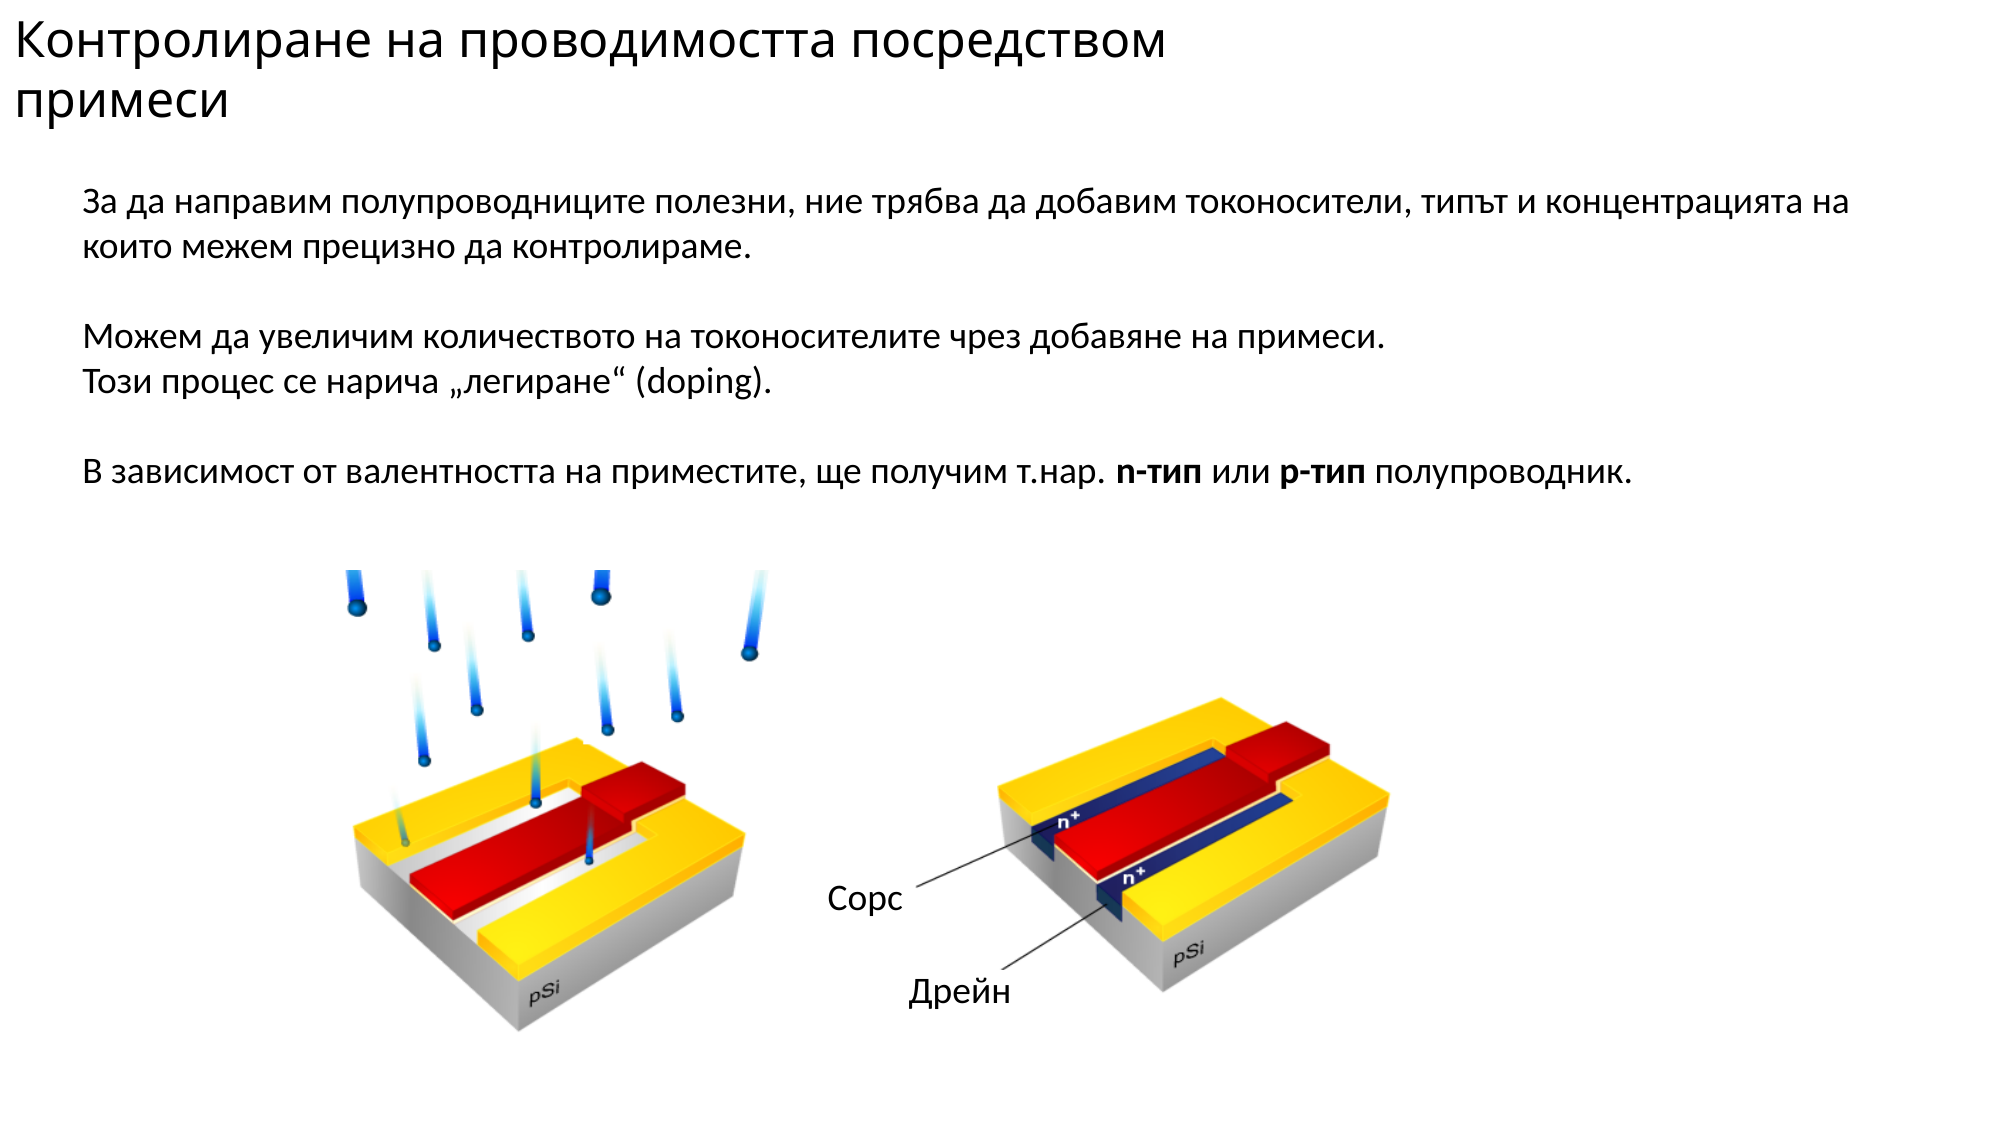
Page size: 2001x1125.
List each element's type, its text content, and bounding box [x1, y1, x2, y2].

text_box За да направим полупроводниците полезни, ние трябва да добавим токоносители, типът и концентрацията на които межем прецизно да контролираме. Можем да увеличим количеството на токоносителите чрез добавяне на примеси. Този процес се нарича „легиране“ (doping). В зависимост от валентността на приместите, ще получим т.нар. n-тип или p-тип полупроводник. [67, 169, 1934, 499]
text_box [336, 570, 1404, 1034]
text_box Контролиране на проводимостта посредством примеси [0, 0, 1374, 96]
